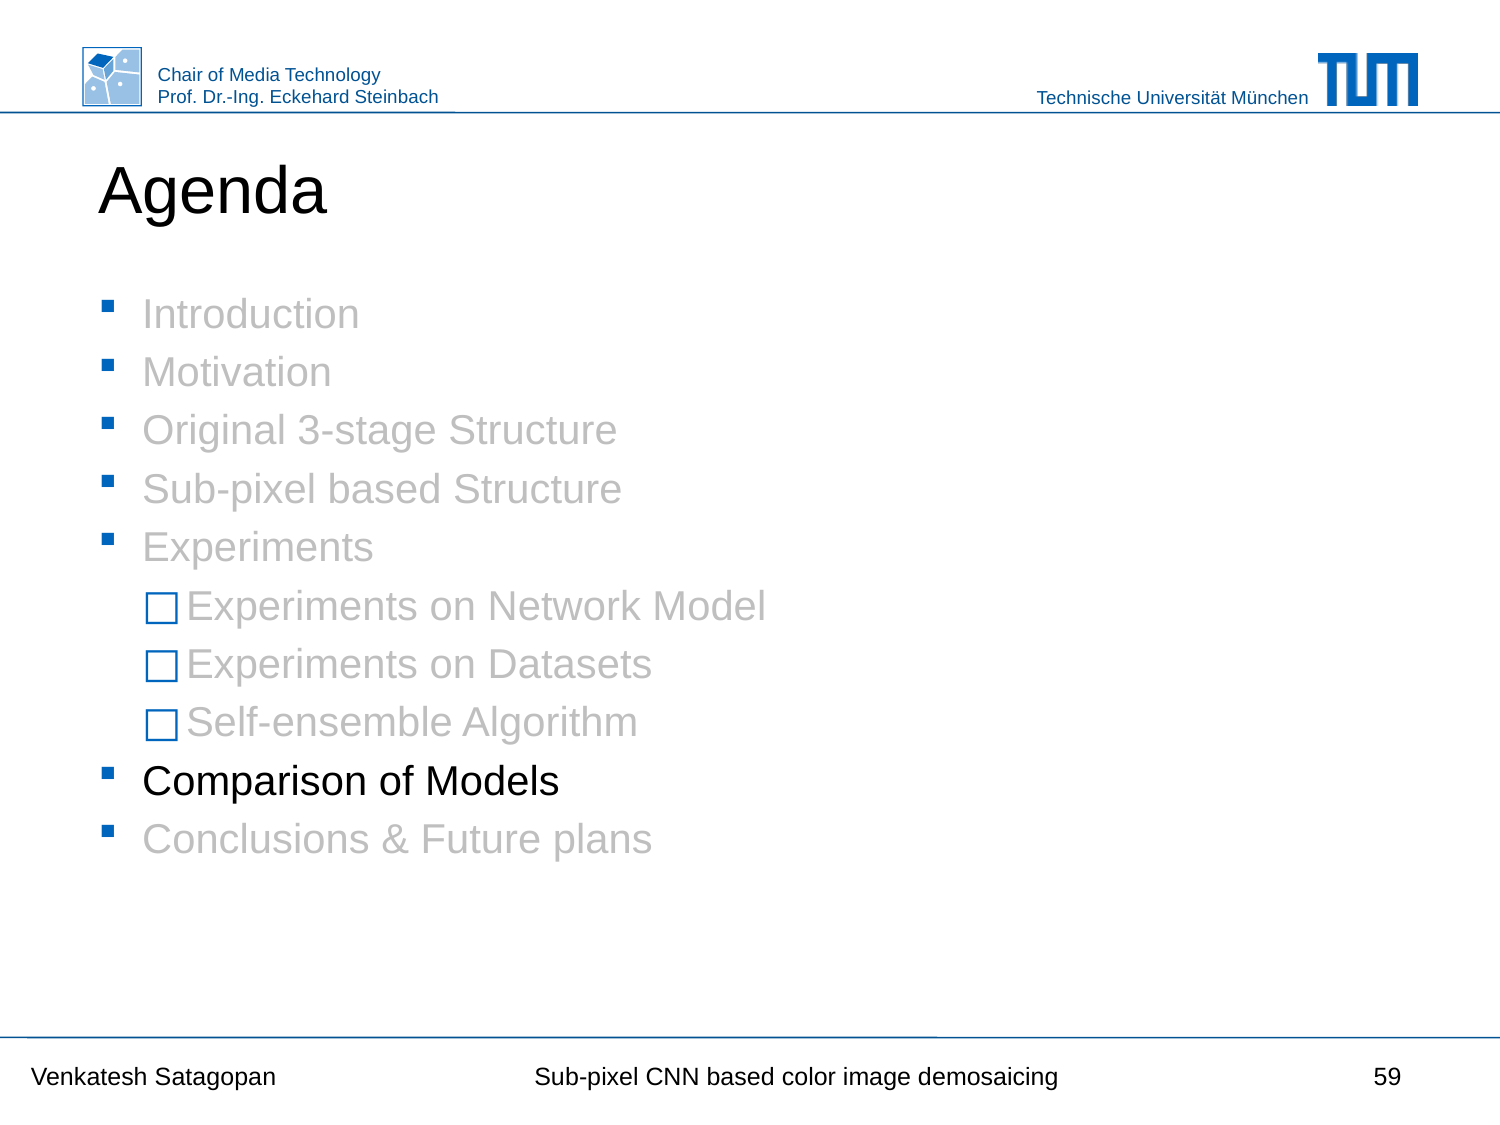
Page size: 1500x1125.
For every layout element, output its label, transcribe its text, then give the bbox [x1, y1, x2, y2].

list Introduction Motivation Original 3-stage Structure Sub-pixel based Structure Experiments Experiments on Network Model Experiments on Datasets Self-ensemble Algorithm Comparison of Models Conclusions & Future plans [83, 279, 1417, 1013]
slide_number 59 [1219, 1049, 1417, 1101]
picture [1318, 53, 1418, 106]
title Agenda [83, 139, 1417, 239]
footer Venkatesh Satagopan Sub-pixel CNN based color image demosaicing [15, 1049, 1190, 1101]
